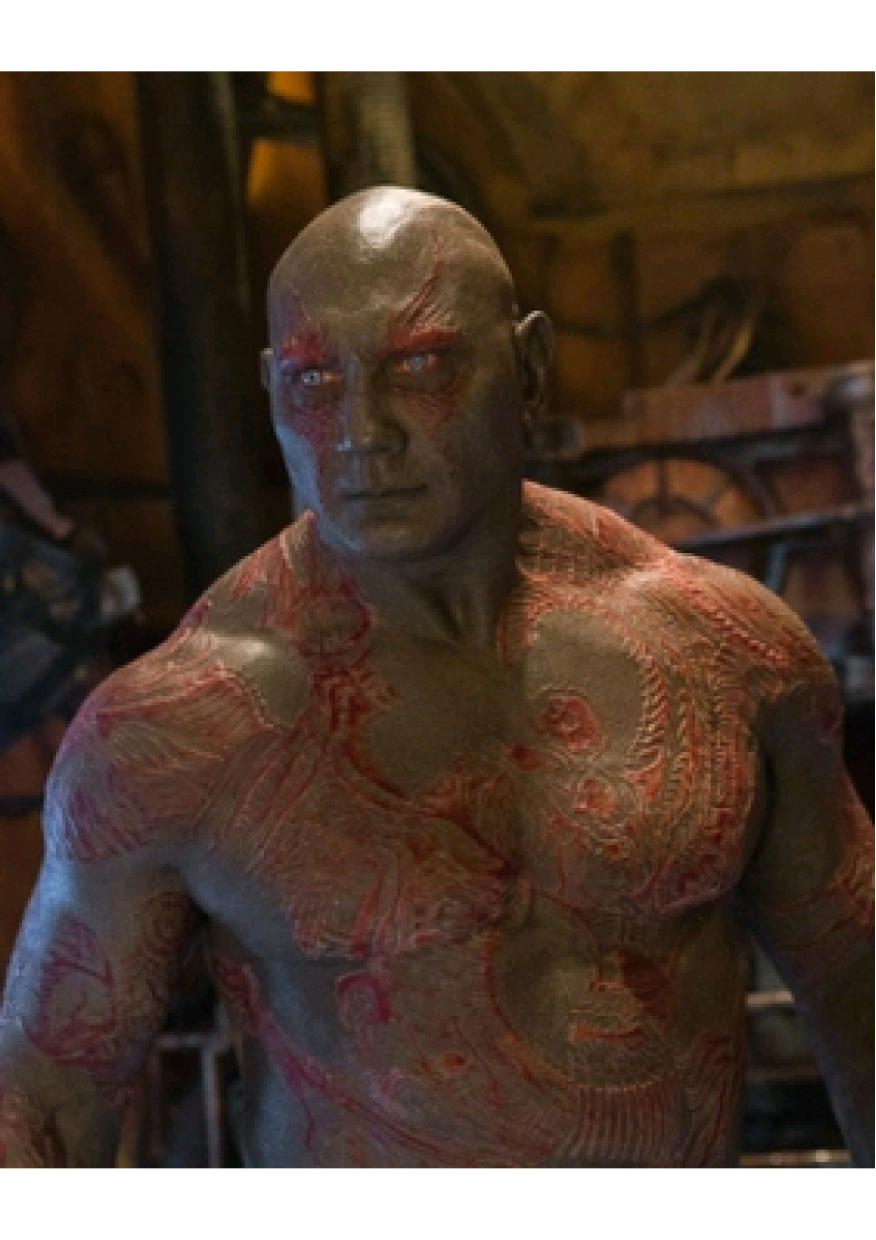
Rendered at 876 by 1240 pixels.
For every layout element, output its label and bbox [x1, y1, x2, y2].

picture [0, 69, 875, 1171]
